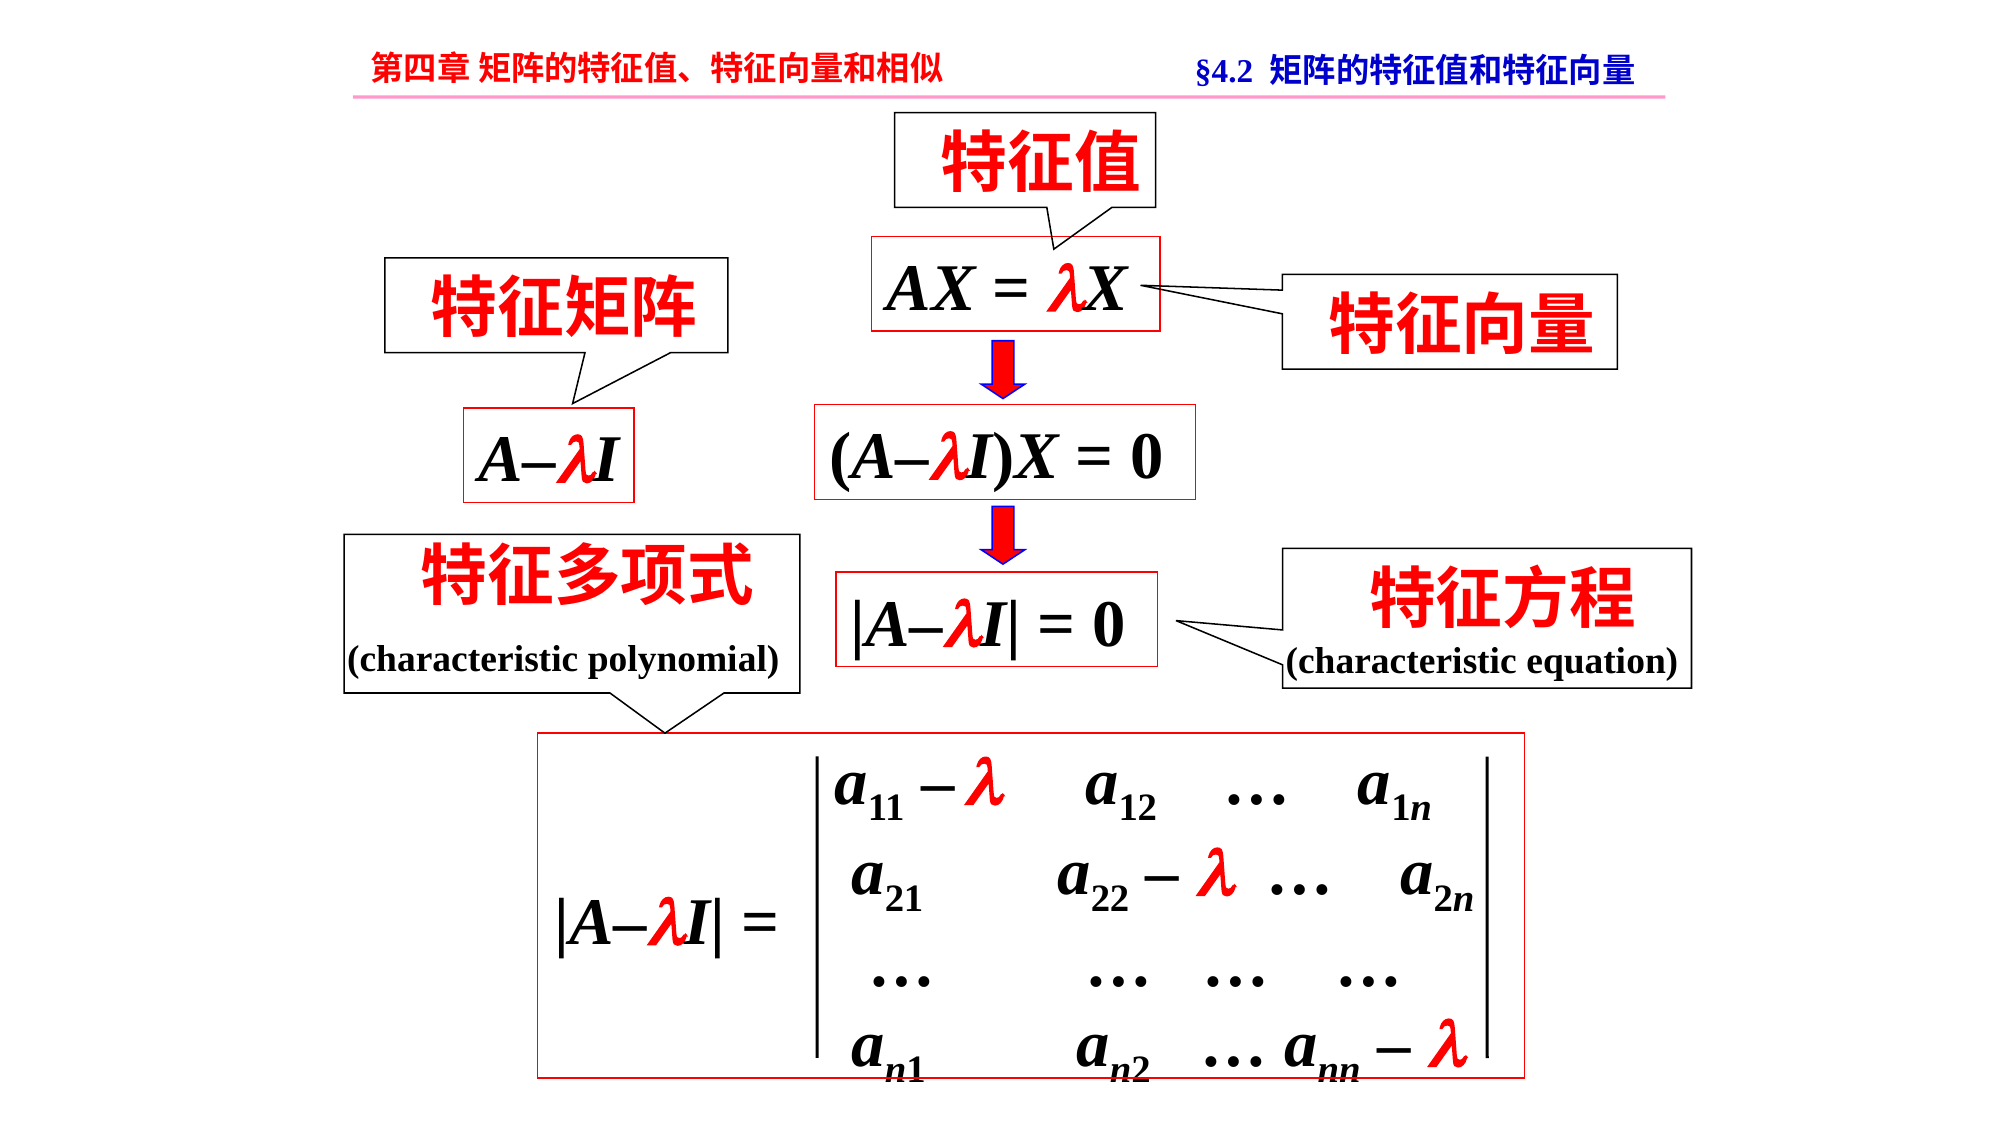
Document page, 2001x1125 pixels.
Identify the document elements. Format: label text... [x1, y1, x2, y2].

text_box §4.2 矩阵的特征值和特征向量 [1180, 41, 1658, 97]
text_box [981, 506, 1025, 565]
text_box 特征向量 [1140, 274, 1618, 370]
text_box 特征方程 (characteristic equation) [1176, 548, 1692, 689]
text_box 特征值 [894, 112, 1156, 250]
text_box (A–I)X = 0 [814, 404, 1196, 500]
text_box A–I [463, 407, 635, 503]
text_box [536, 729, 1525, 1079]
text_box |A–I| = 0 [835, 571, 1158, 667]
text_box 第四章 矩阵的特征值、特征向量和相似 [356, 39, 967, 95]
text_box [981, 340, 1025, 399]
text_box 特征矩阵 [384, 257, 728, 404]
text_box AX = X [871, 236, 1160, 332]
text_box 特征多项式 (characteristic polynomial) [344, 534, 800, 728]
